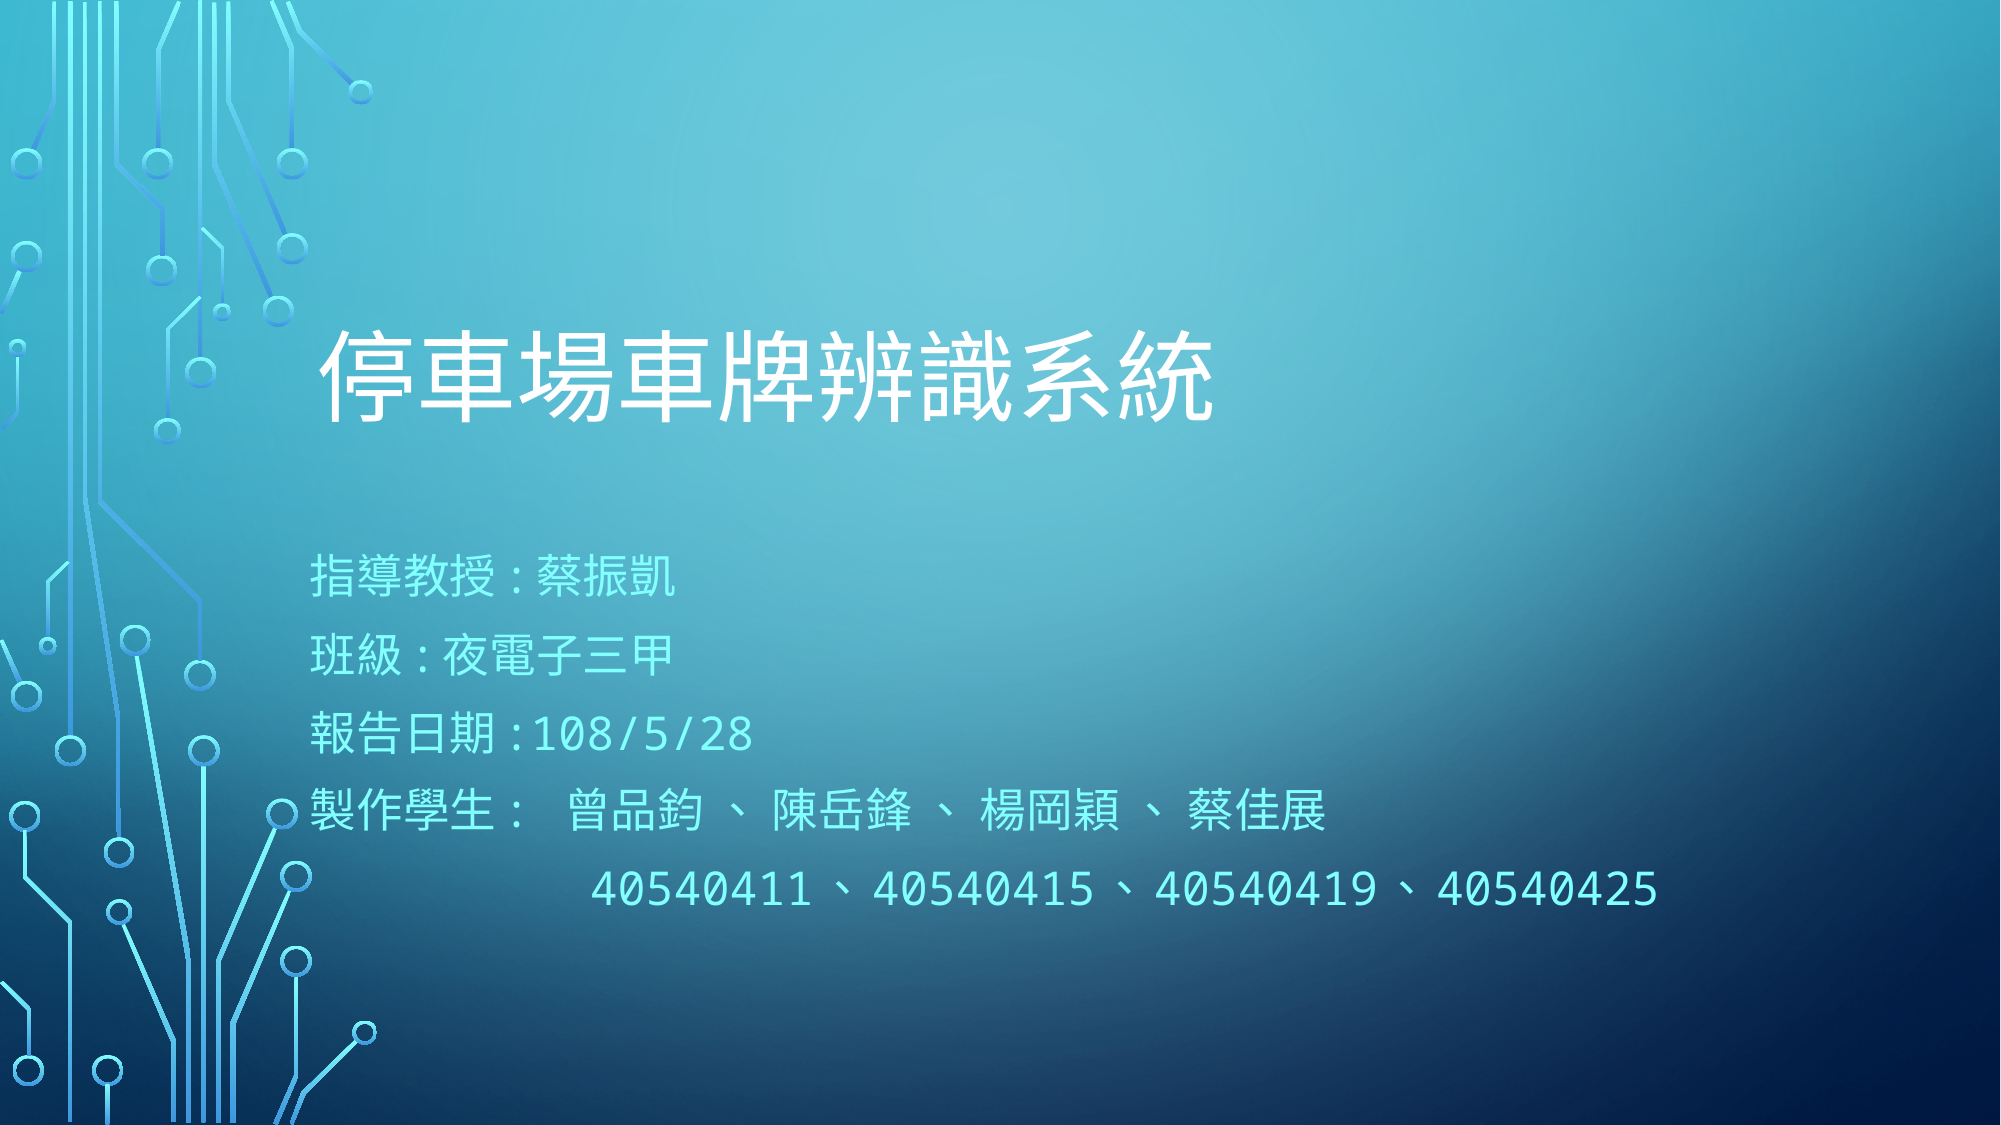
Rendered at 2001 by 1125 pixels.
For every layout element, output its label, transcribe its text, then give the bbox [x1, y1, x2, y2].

title 停車場車牌辨識系統 [301, 51, 1745, 444]
subtitle 指導教授:蔡振凱 班級:夜電子三甲 報告日期:108/5/28 製作學生: 曾品鈞 、 陳岳鋒 、 楊岡穎 、 蔡佳展 40540411、40540415、40540419、40540425 [294, 528, 1737, 932]
